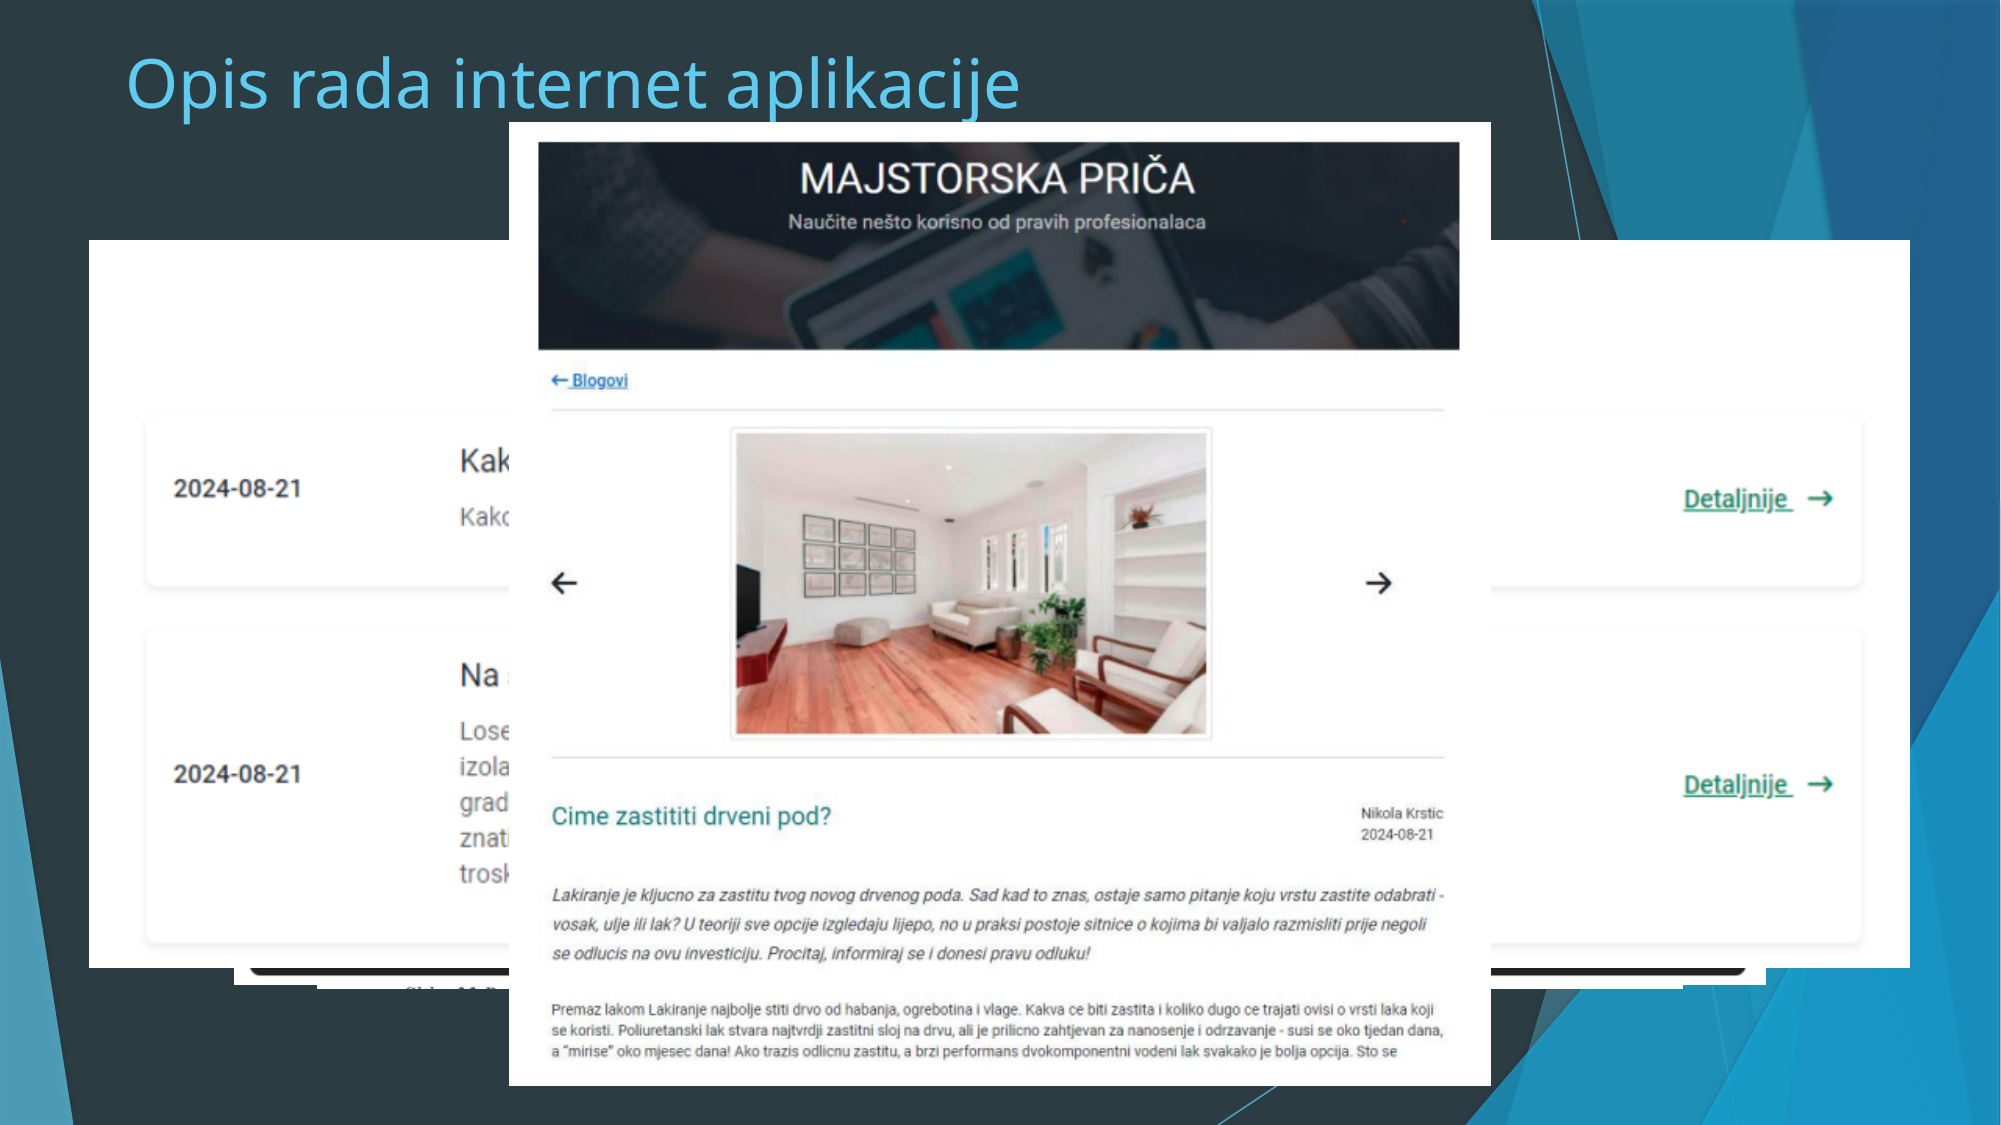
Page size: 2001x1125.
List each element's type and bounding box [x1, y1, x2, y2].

text_box [0, 0, 2000, 1125]
picture [88, 122, 1911, 1086]
